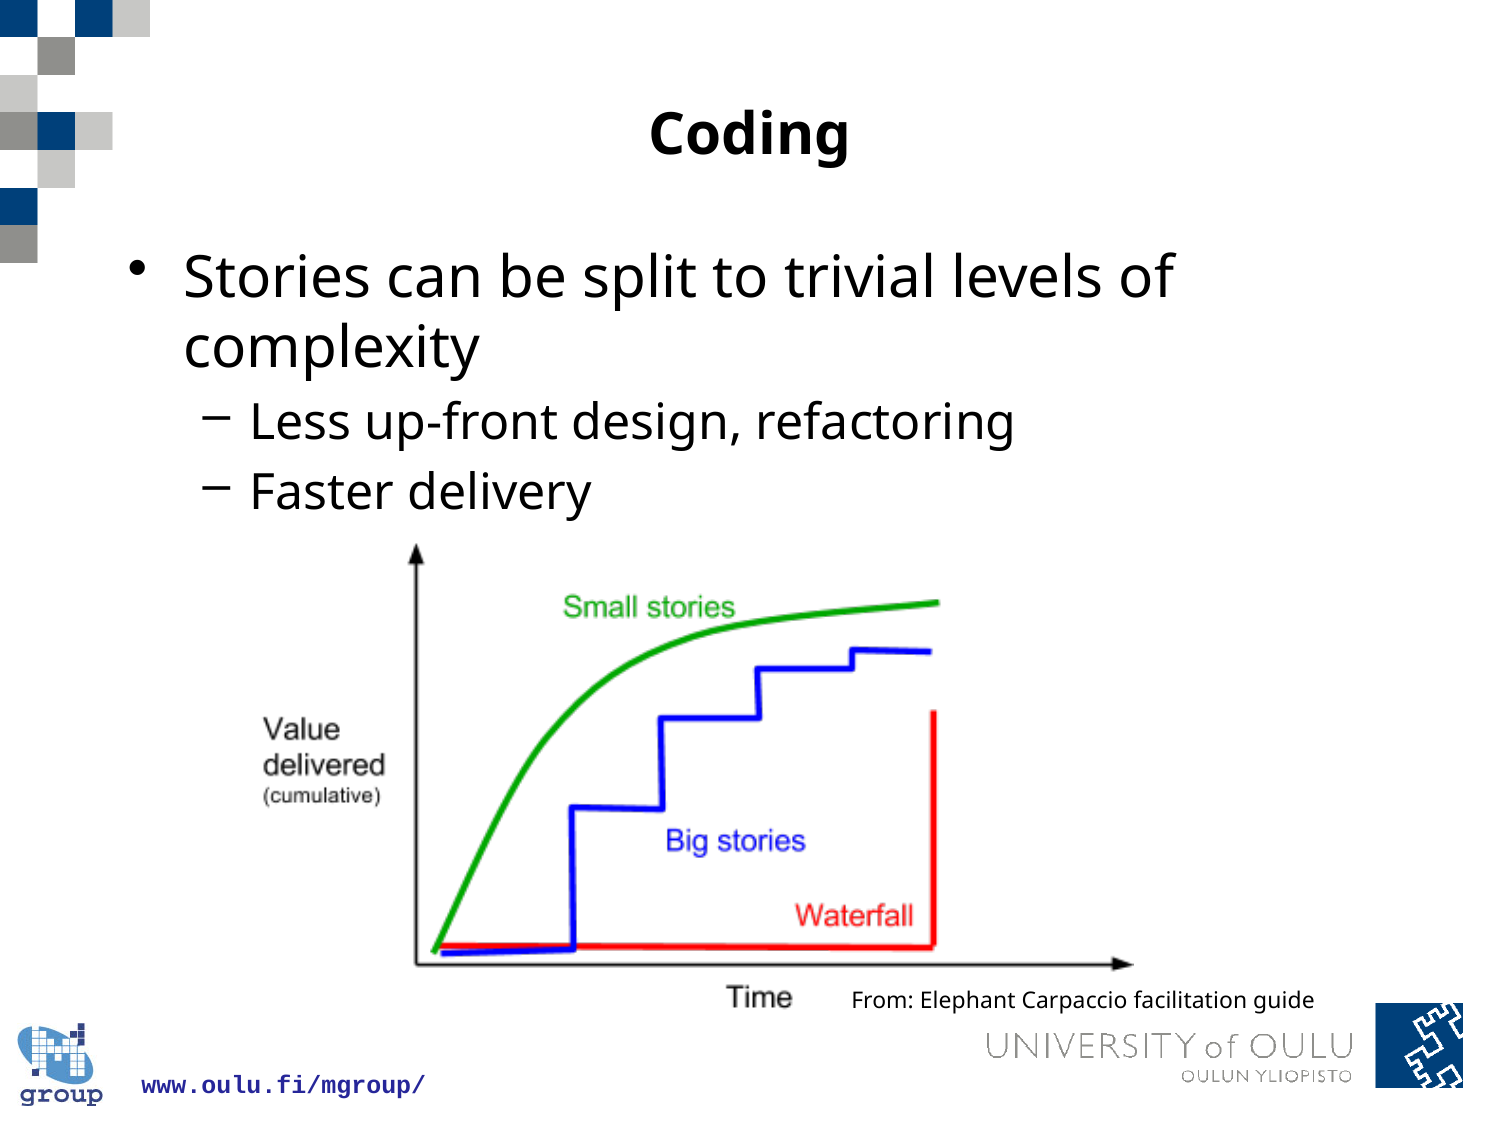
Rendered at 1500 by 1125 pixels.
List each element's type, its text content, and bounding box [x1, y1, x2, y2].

title Coding [112, 37, 1388, 225]
picture [17, 1023, 103, 1106]
picture [249, 543, 1463, 1088]
list Stories can be split to trivial levels of complexity Less up-front design, refactoring Faster delivery [112, 231, 1424, 1000]
picture [0, 0, 150, 263]
text_box From: Elephant Carpaccio facilitation guide [1139, 978, 1331, 1021]
